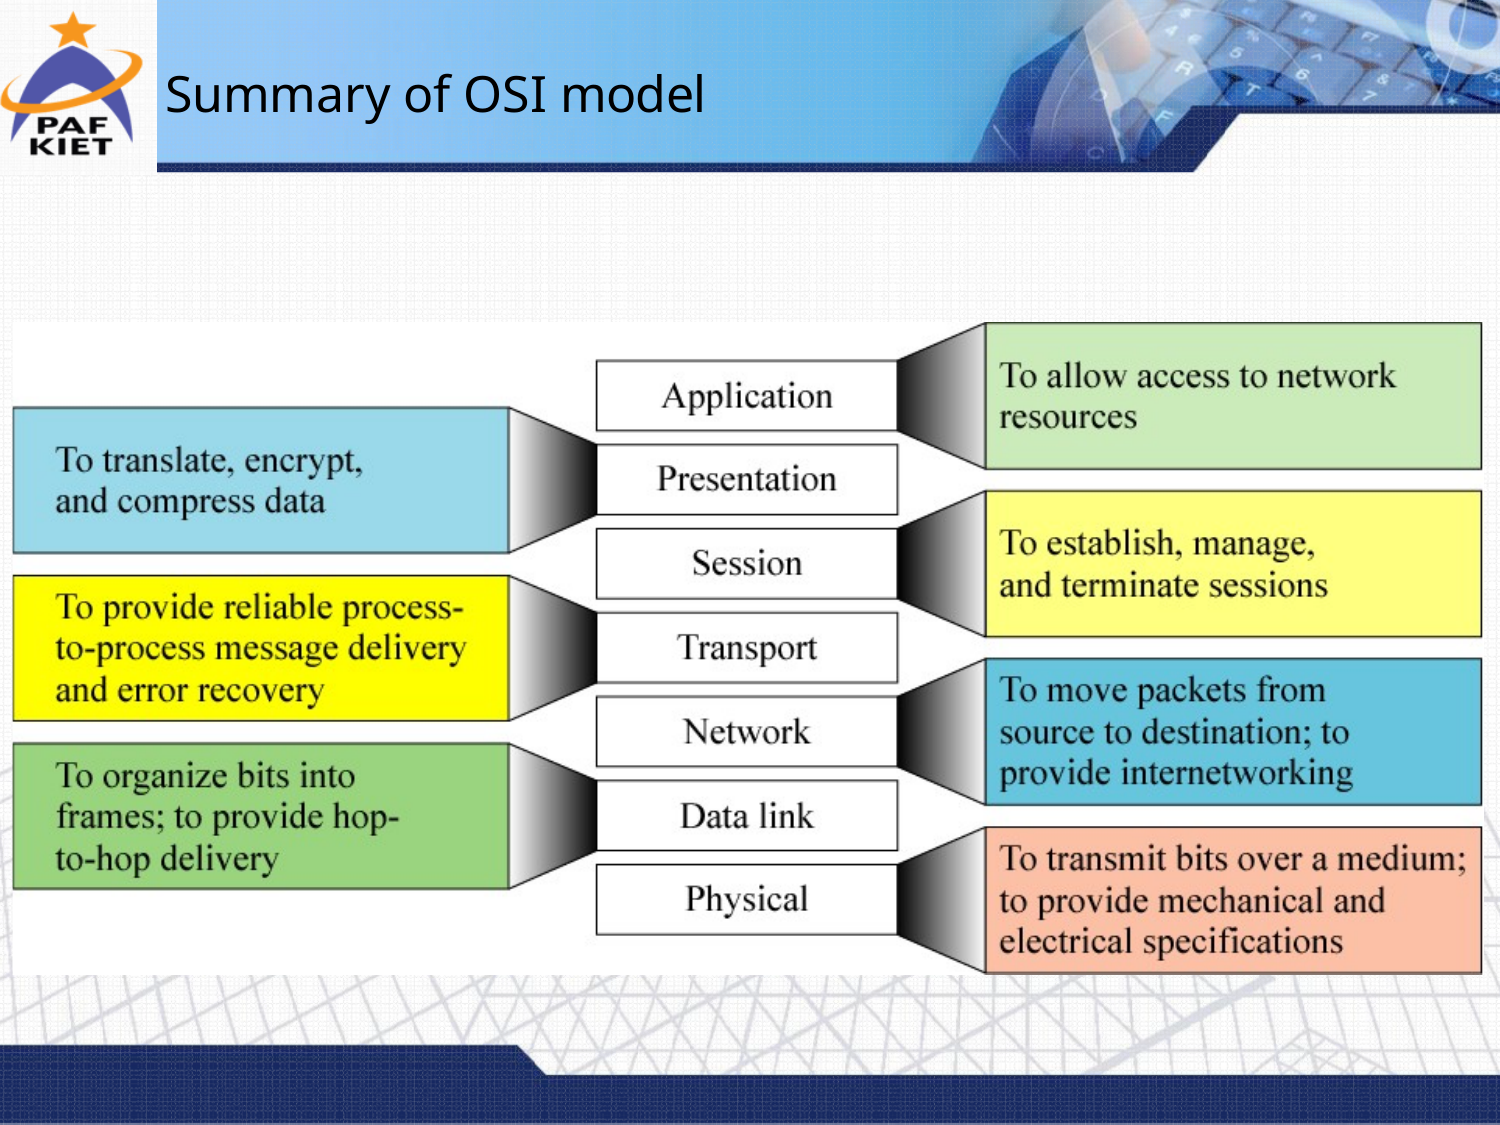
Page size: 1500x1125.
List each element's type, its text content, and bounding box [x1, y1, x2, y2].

text_box [12, 322, 1484, 975]
picture [0, 0, 1500, 1125]
title Summary of OSI model [162, 62, 1338, 251]
